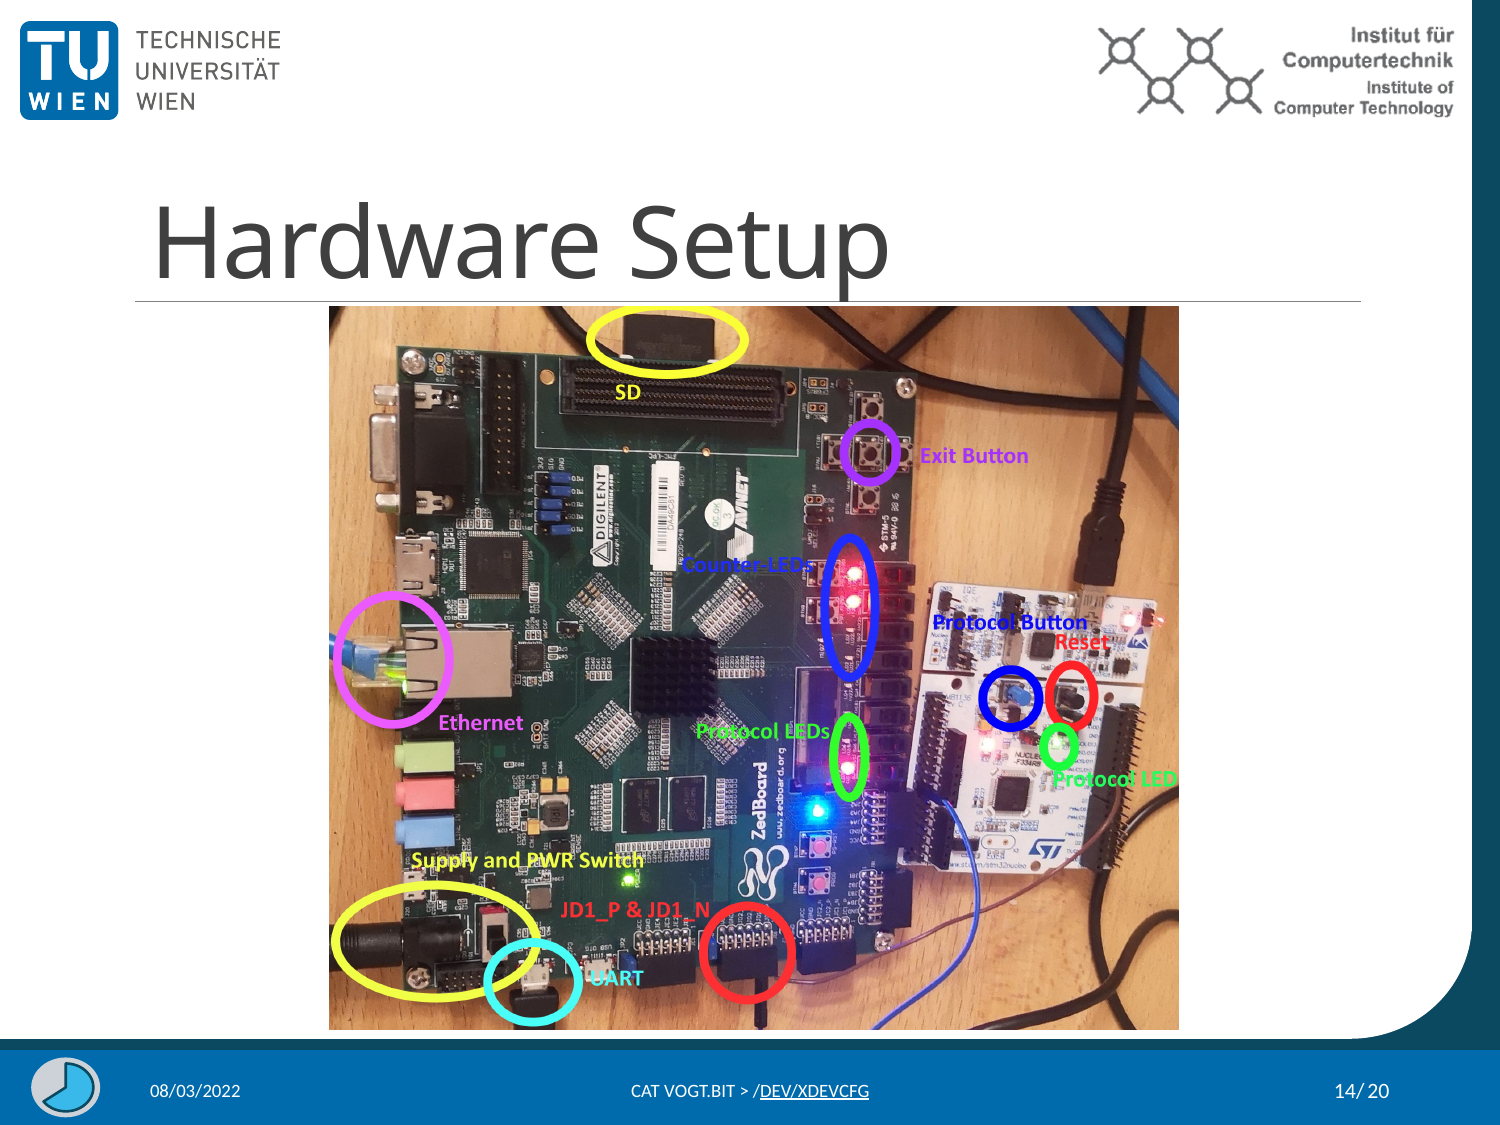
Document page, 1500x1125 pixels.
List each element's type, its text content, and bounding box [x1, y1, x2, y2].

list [328, 305, 1179, 1030]
footer Cat Vogt.bit > /dev/xdevcfg [453, 1059, 1047, 1120]
slide_number 14/ [1218, 1059, 1380, 1120]
title Hardware Setup [135, 149, 1373, 307]
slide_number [135, 1059, 440, 1120]
text_box [42, 1062, 95, 1113]
picture [20, 21, 280, 120]
picture [1090, 17, 1455, 120]
